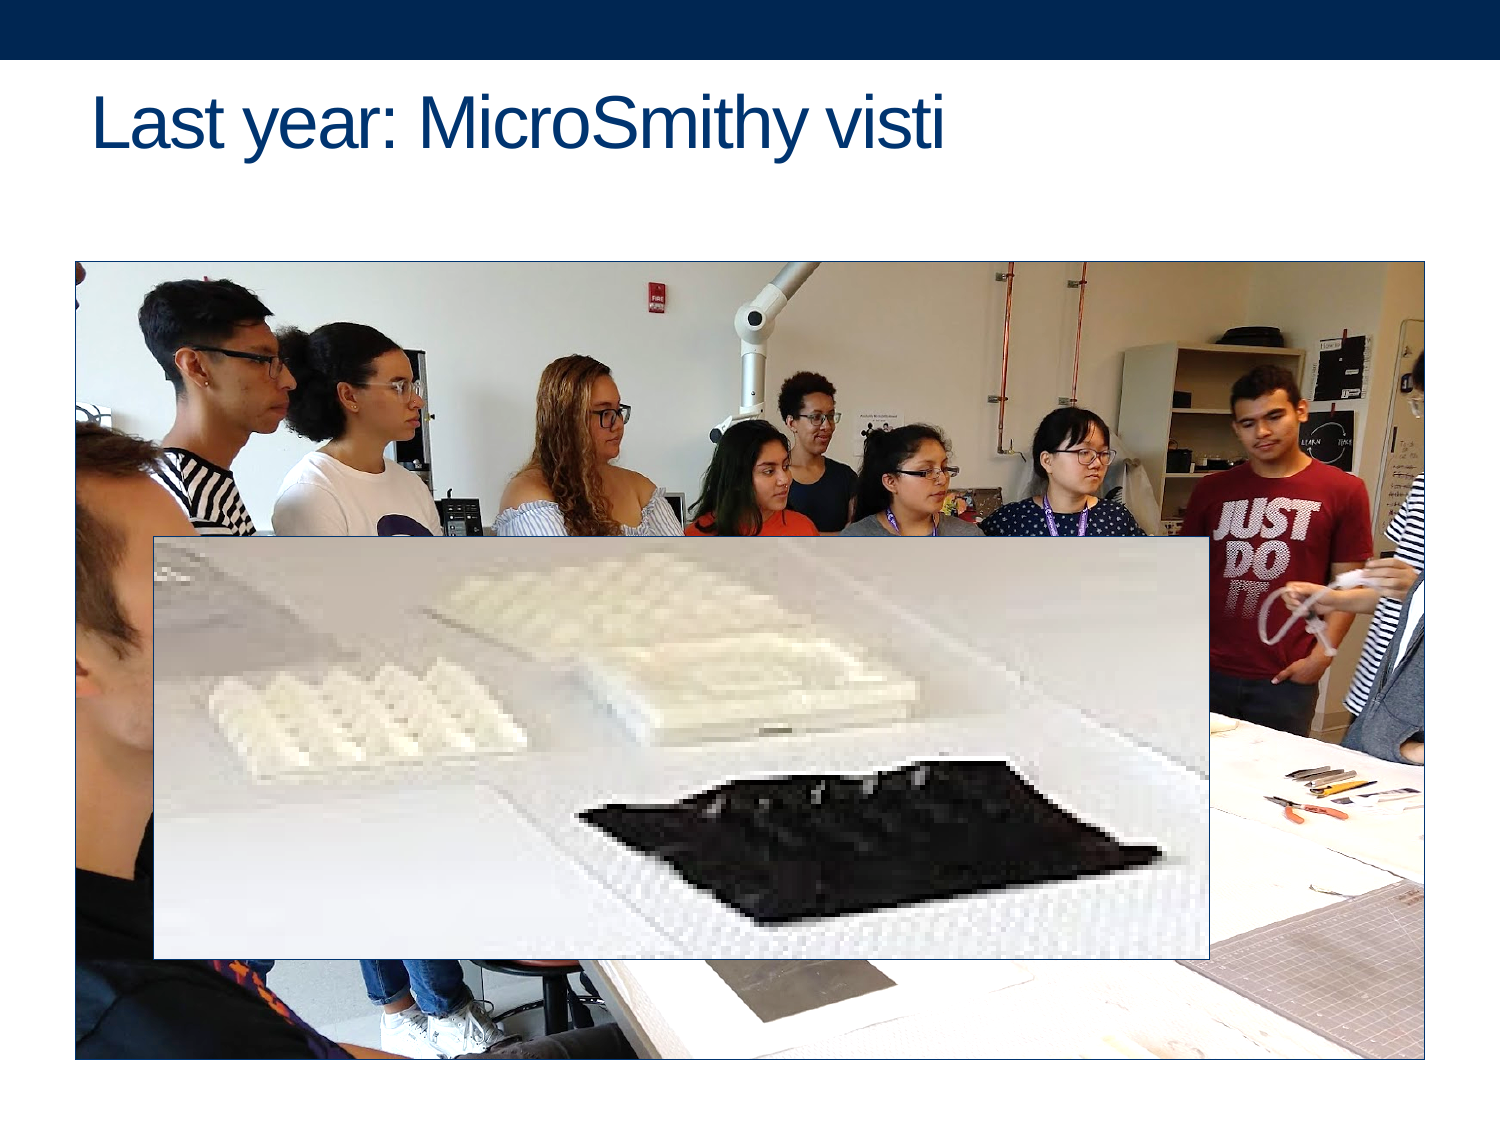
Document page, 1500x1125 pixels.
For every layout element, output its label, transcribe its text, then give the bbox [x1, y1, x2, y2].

title Last year: MicroSmithy visti [75, 37, 1425, 200]
picture [74, 261, 1426, 1060]
